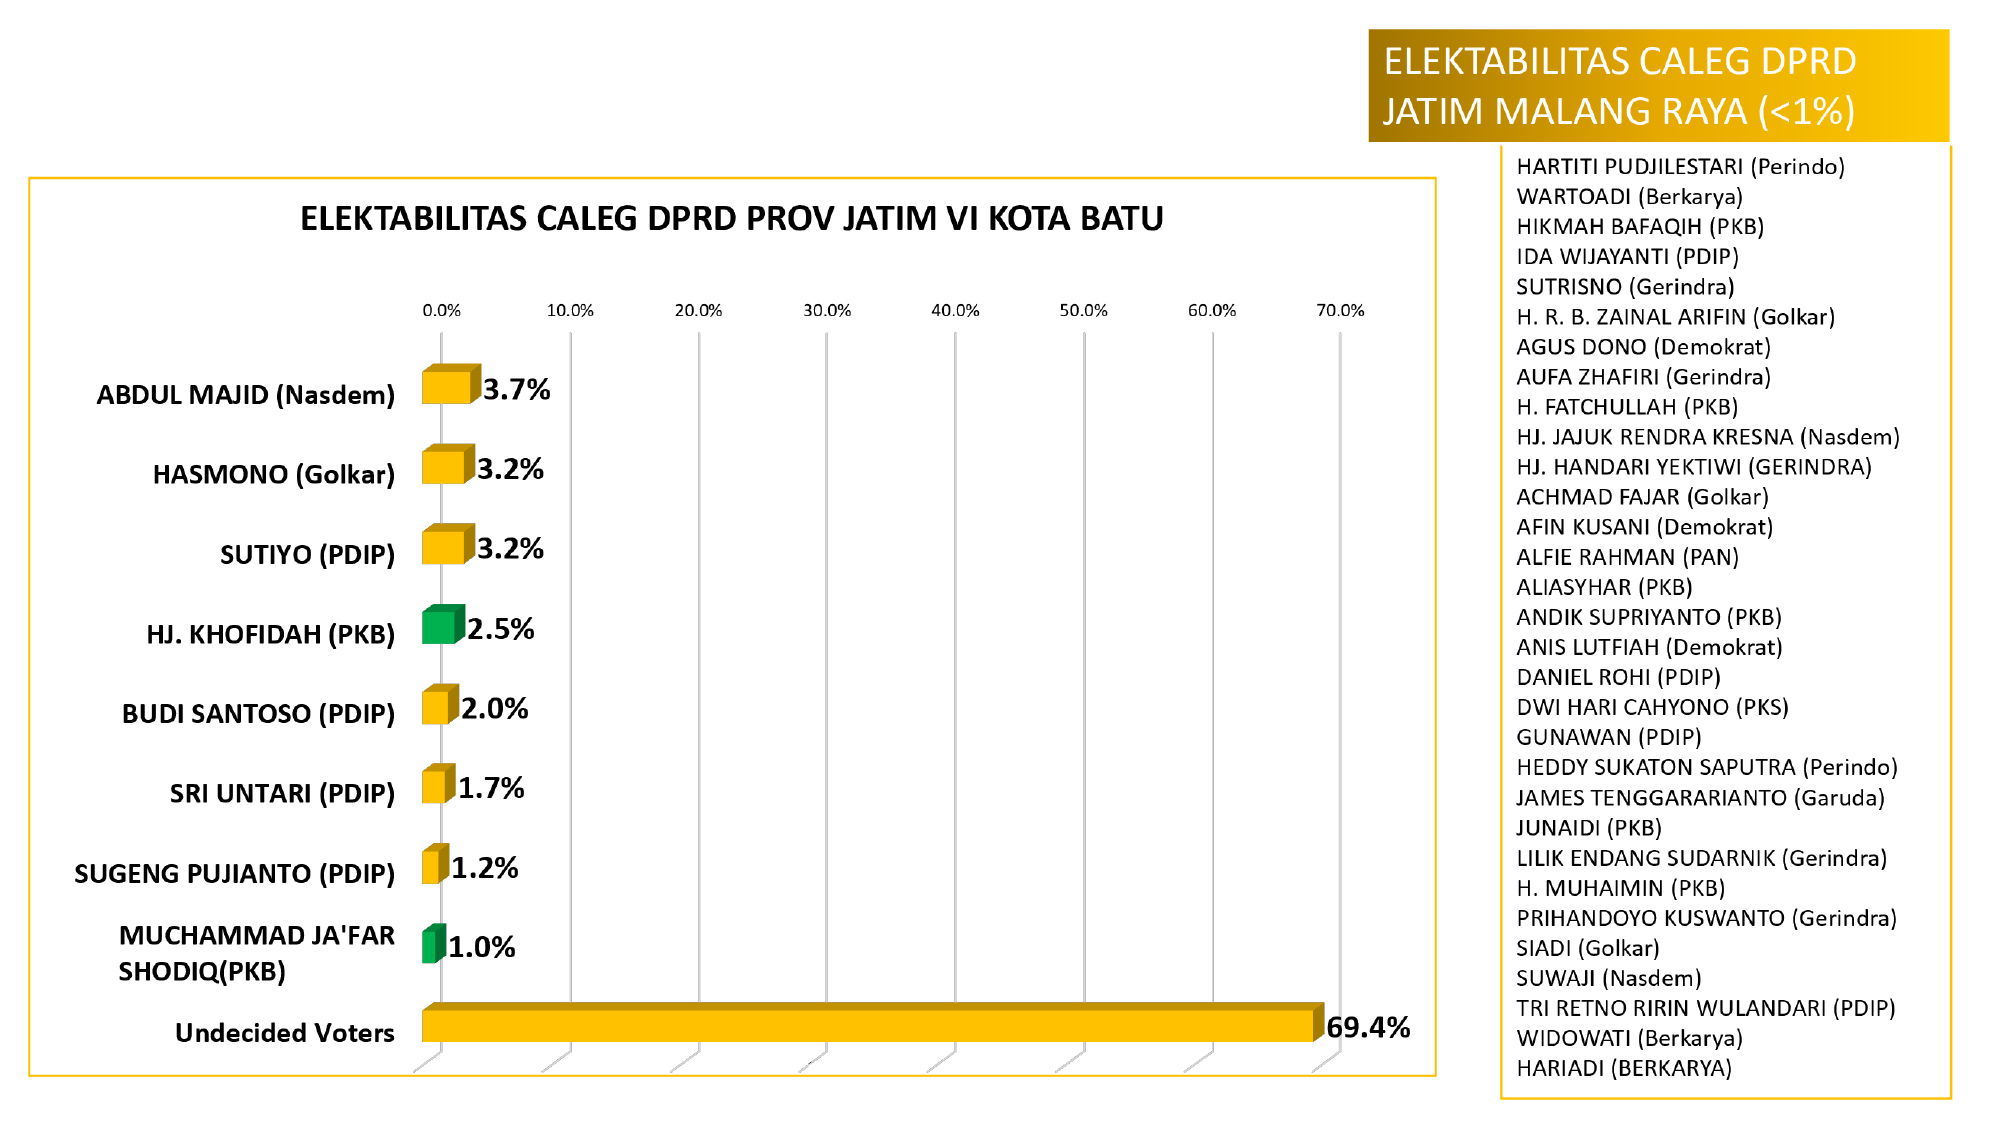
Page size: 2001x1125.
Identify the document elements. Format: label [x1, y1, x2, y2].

list [0, 0, 2000, 1125]
